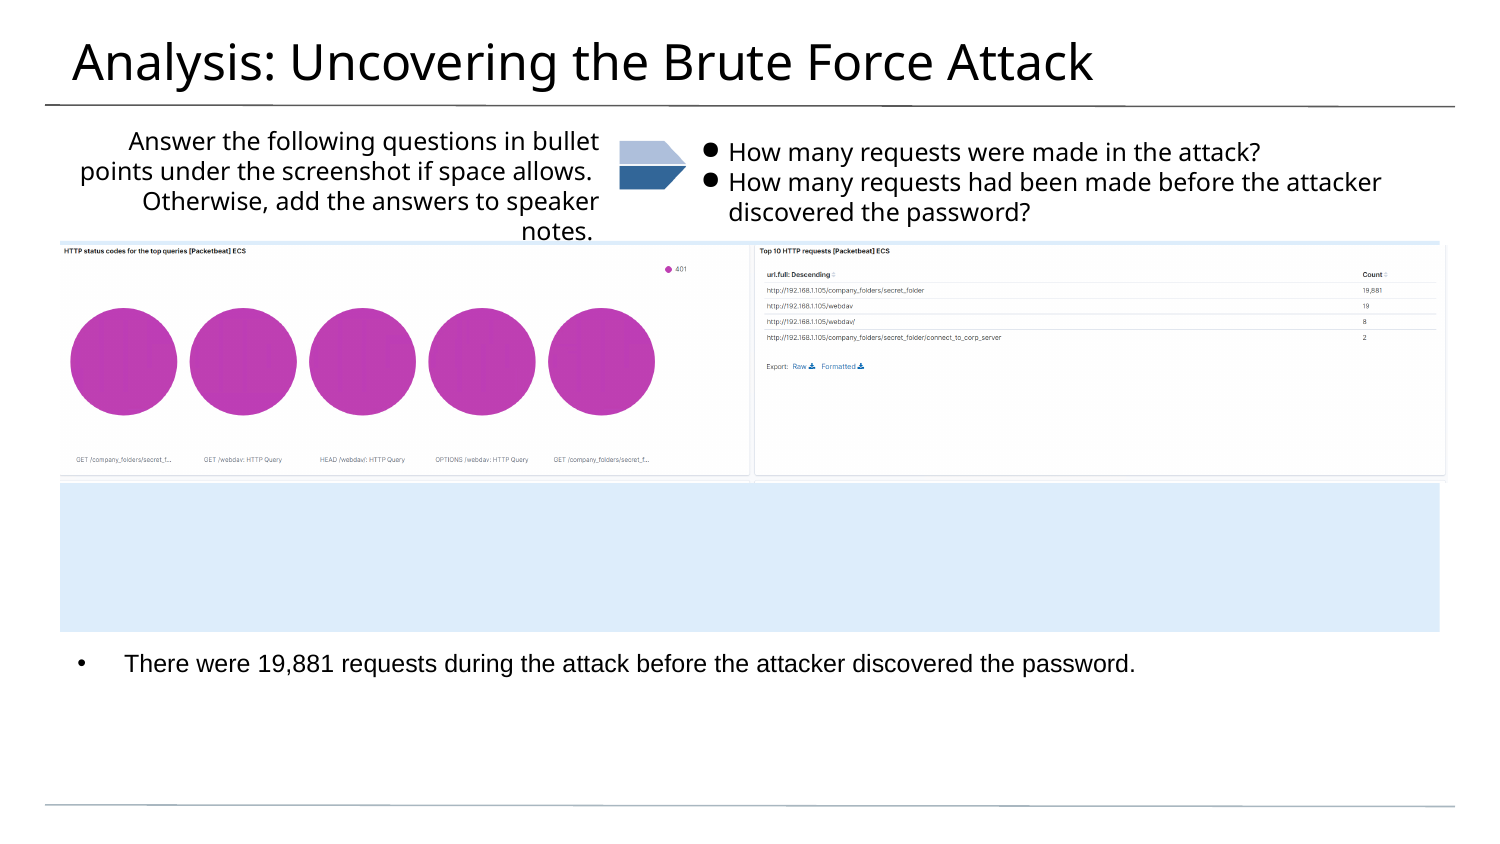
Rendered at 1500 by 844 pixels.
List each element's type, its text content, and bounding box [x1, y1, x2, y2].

subtitle How many requests were made in the attack? How many requests had been made before the attacker discovered the password? [600, 121, 1500, 281]
title Analysis: Uncovering the Brute Force Attack [0, 0, 1500, 88]
text_box [60, 240, 600, 244]
picture [59, 245, 1448, 483]
text_box [60, 490, 1440, 632]
text_box There were 19,881 requests during the attack before the attacker discovered the password. [62, 640, 1412, 686]
picture [616, 136, 687, 192]
subtitle Answer the following questions in bullet points under the screenshot if space allows. Otherwise, add the answers to speaker notes. [0, 110, 675, 320]
